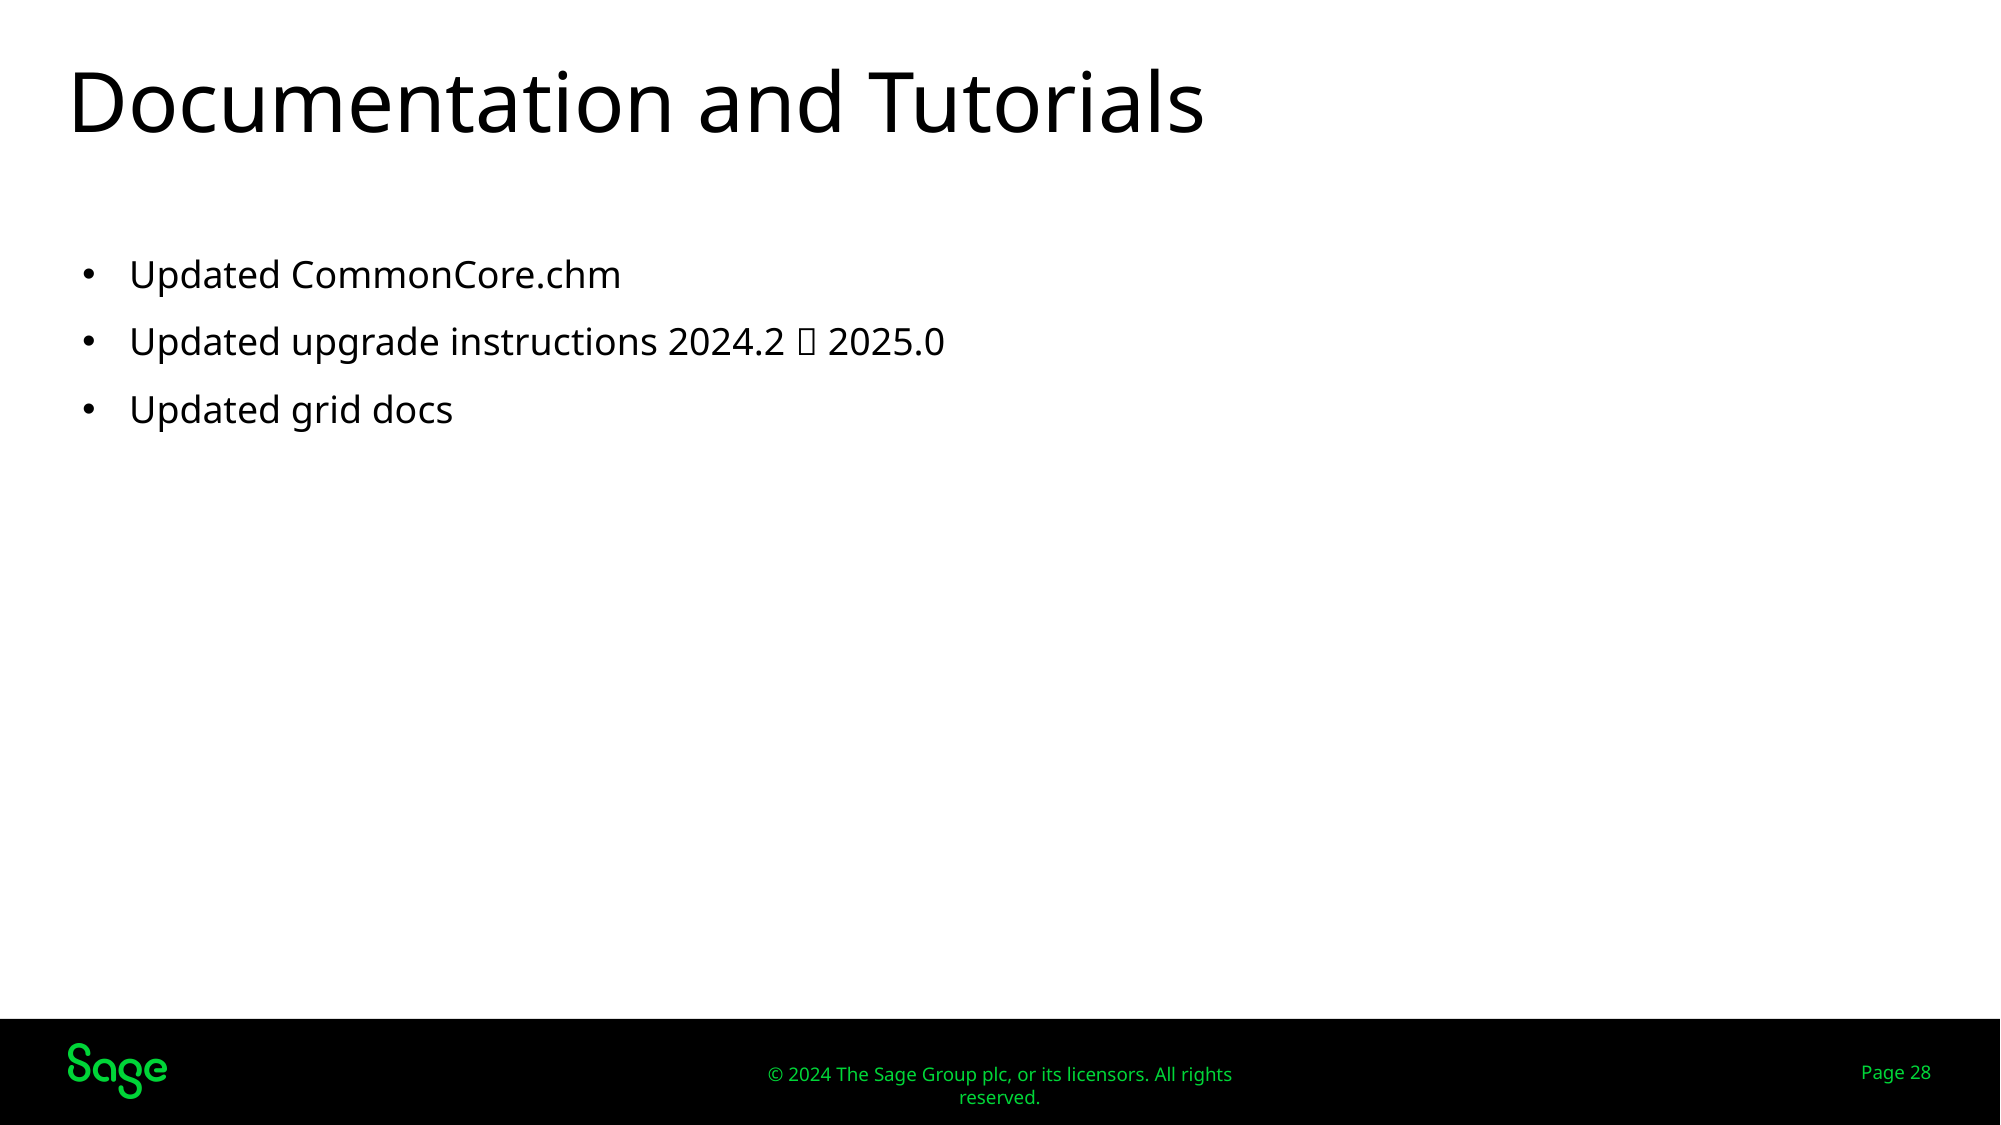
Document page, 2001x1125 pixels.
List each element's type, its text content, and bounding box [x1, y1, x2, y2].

title Documentation and Tutorials [67, 49, 1930, 147]
slide_number Page 28 [1809, 1043, 1947, 1104]
picture [68, 1043, 167, 1099]
text_box Updated CommonCore.chm Updated upgrade instructions 2024.2  2025.0 Updated grid docs [67, 220, 1777, 506]
